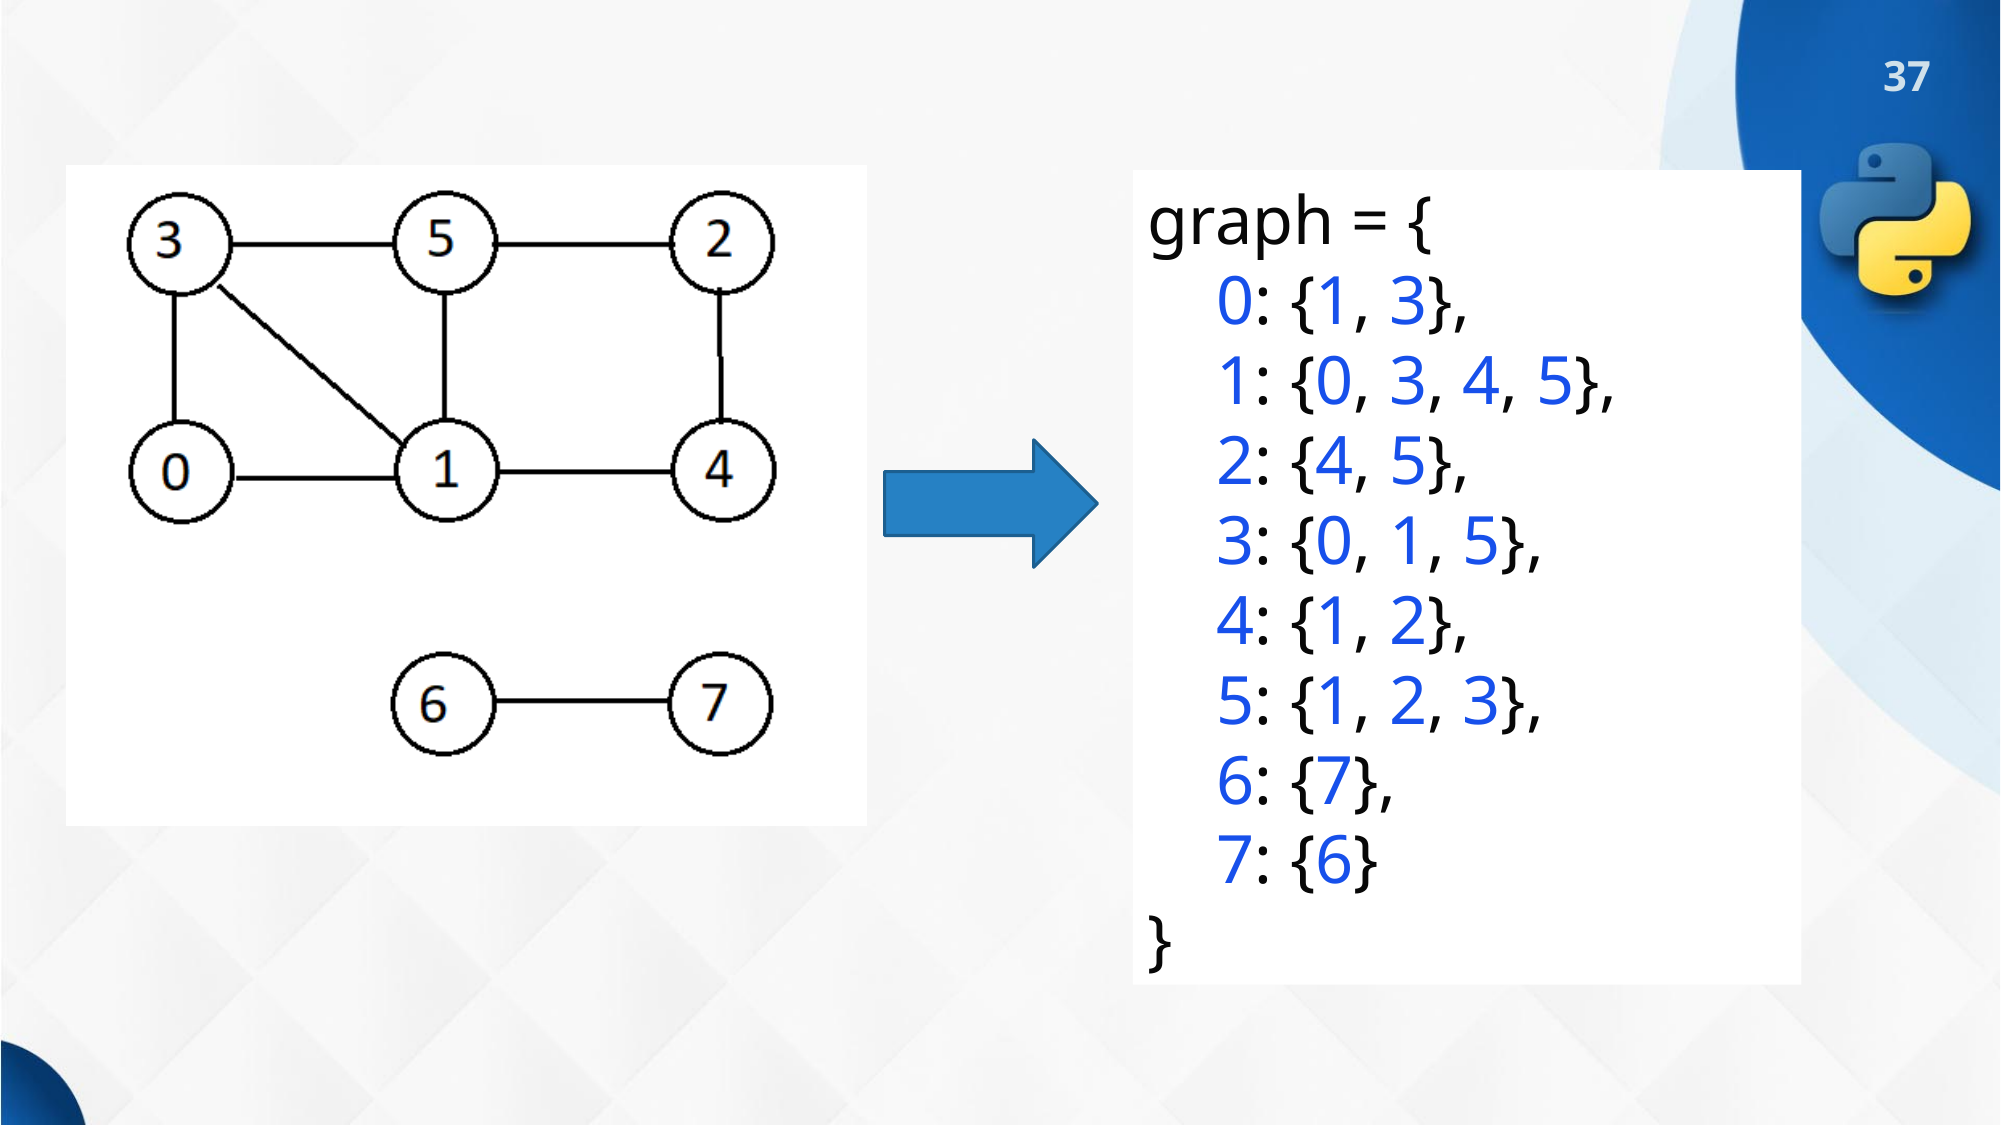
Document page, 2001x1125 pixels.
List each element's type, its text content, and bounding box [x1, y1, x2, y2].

text_box graph = { 0: {1, 3}, 1: {0, 3, 4, 5}, 2: {4, 5}, 3: {0, 1, 5}, 4: {1, 2}, 5: {1, 2, 3}, 6: {7}, 7: {6} } [1132, 170, 1802, 985]
text_box [883, 438, 1099, 569]
picture [0, 0, 2001, 1125]
